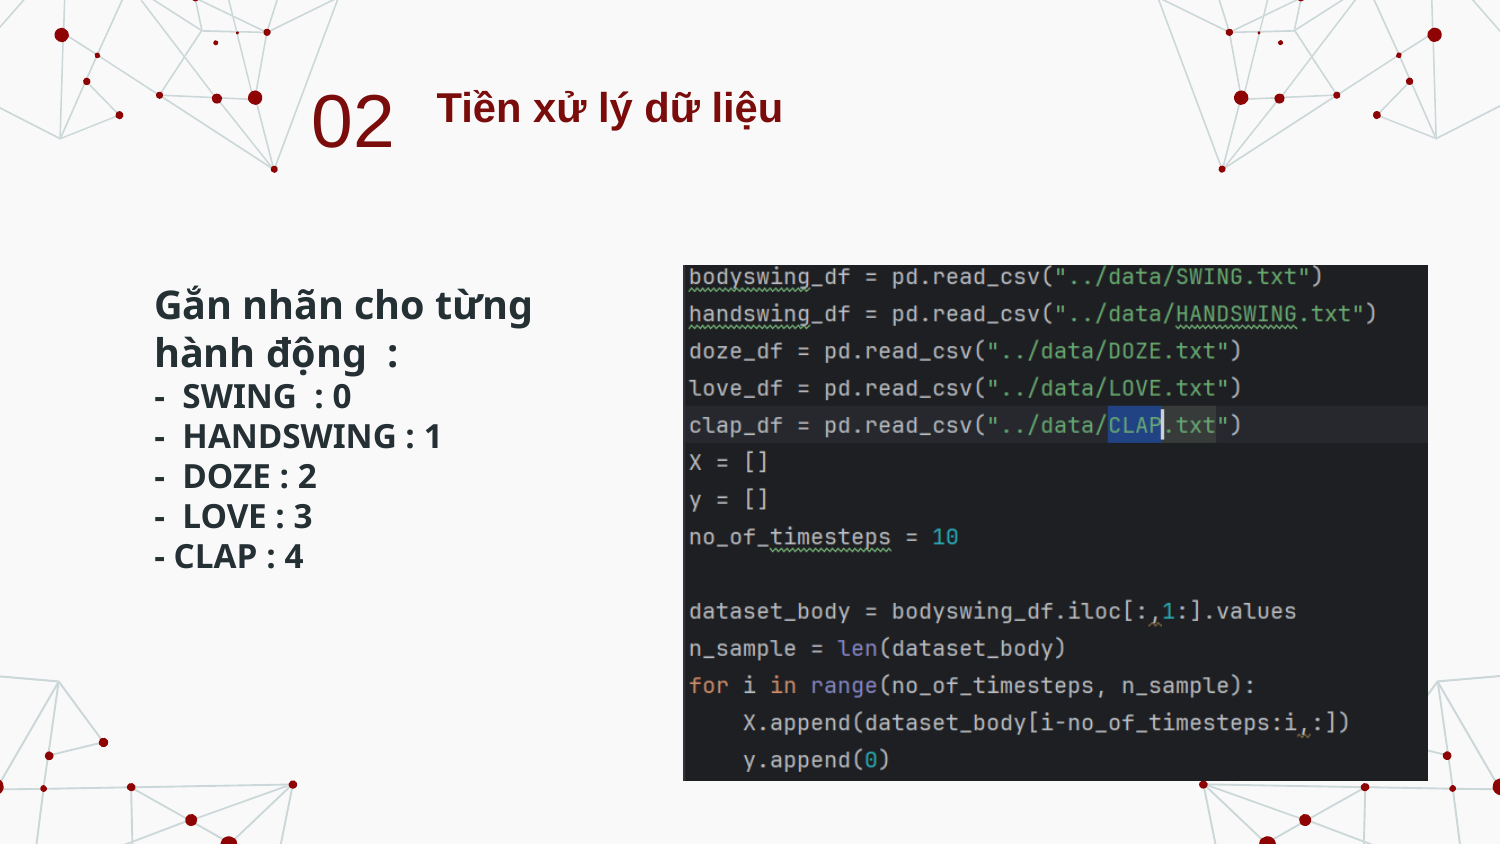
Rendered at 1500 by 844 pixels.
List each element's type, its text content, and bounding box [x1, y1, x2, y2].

title 02 [284, 57, 422, 162]
picture [683, 265, 1428, 781]
title Tiền xử lý dữ liệu [422, 66, 1112, 153]
text_box Gắn nhãn cho từng hành động : - SWING : 0 - HANDSWING : 1 - DOZE : 2 - LOVE : 3 - CLAP : 4 [64, 265, 557, 590]
